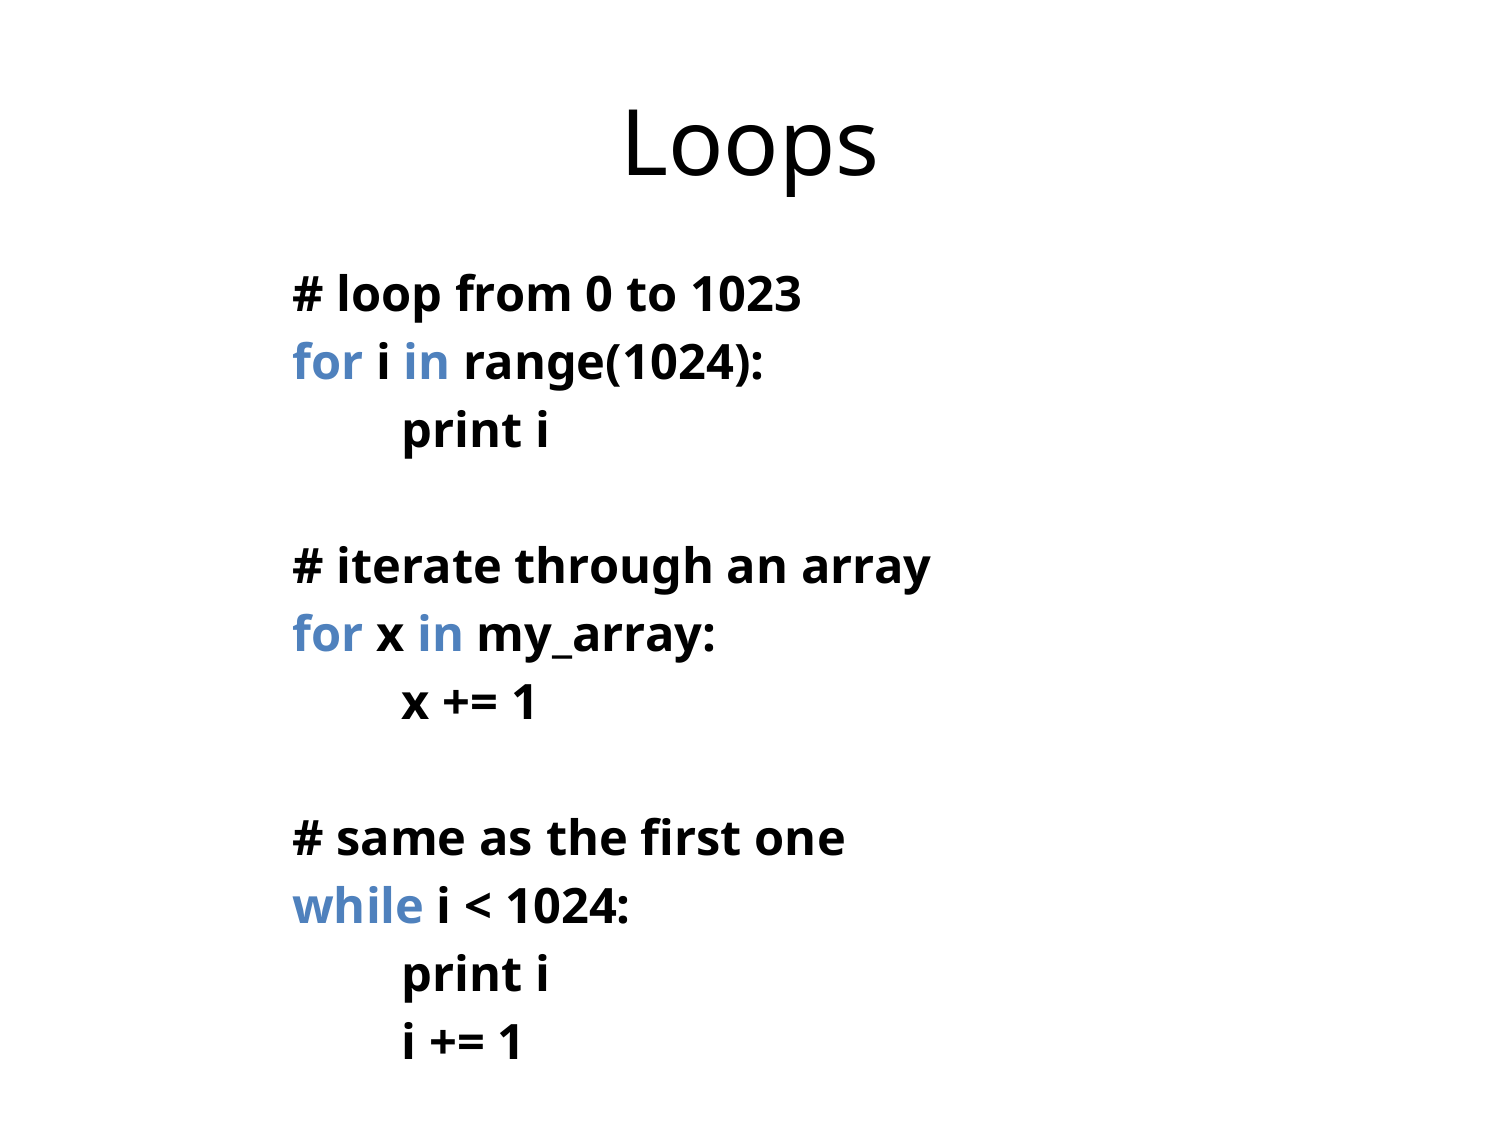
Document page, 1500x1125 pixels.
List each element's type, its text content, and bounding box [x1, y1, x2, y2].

text_box Loops [74, 45, 1425, 233]
text_box # loop from 0 to 1023 for i in range(1024): print i # iterate through an array for x in my_array: x += 1 # same as the first one while i < 1024: print i i += 1 [277, 255, 1353, 1087]
